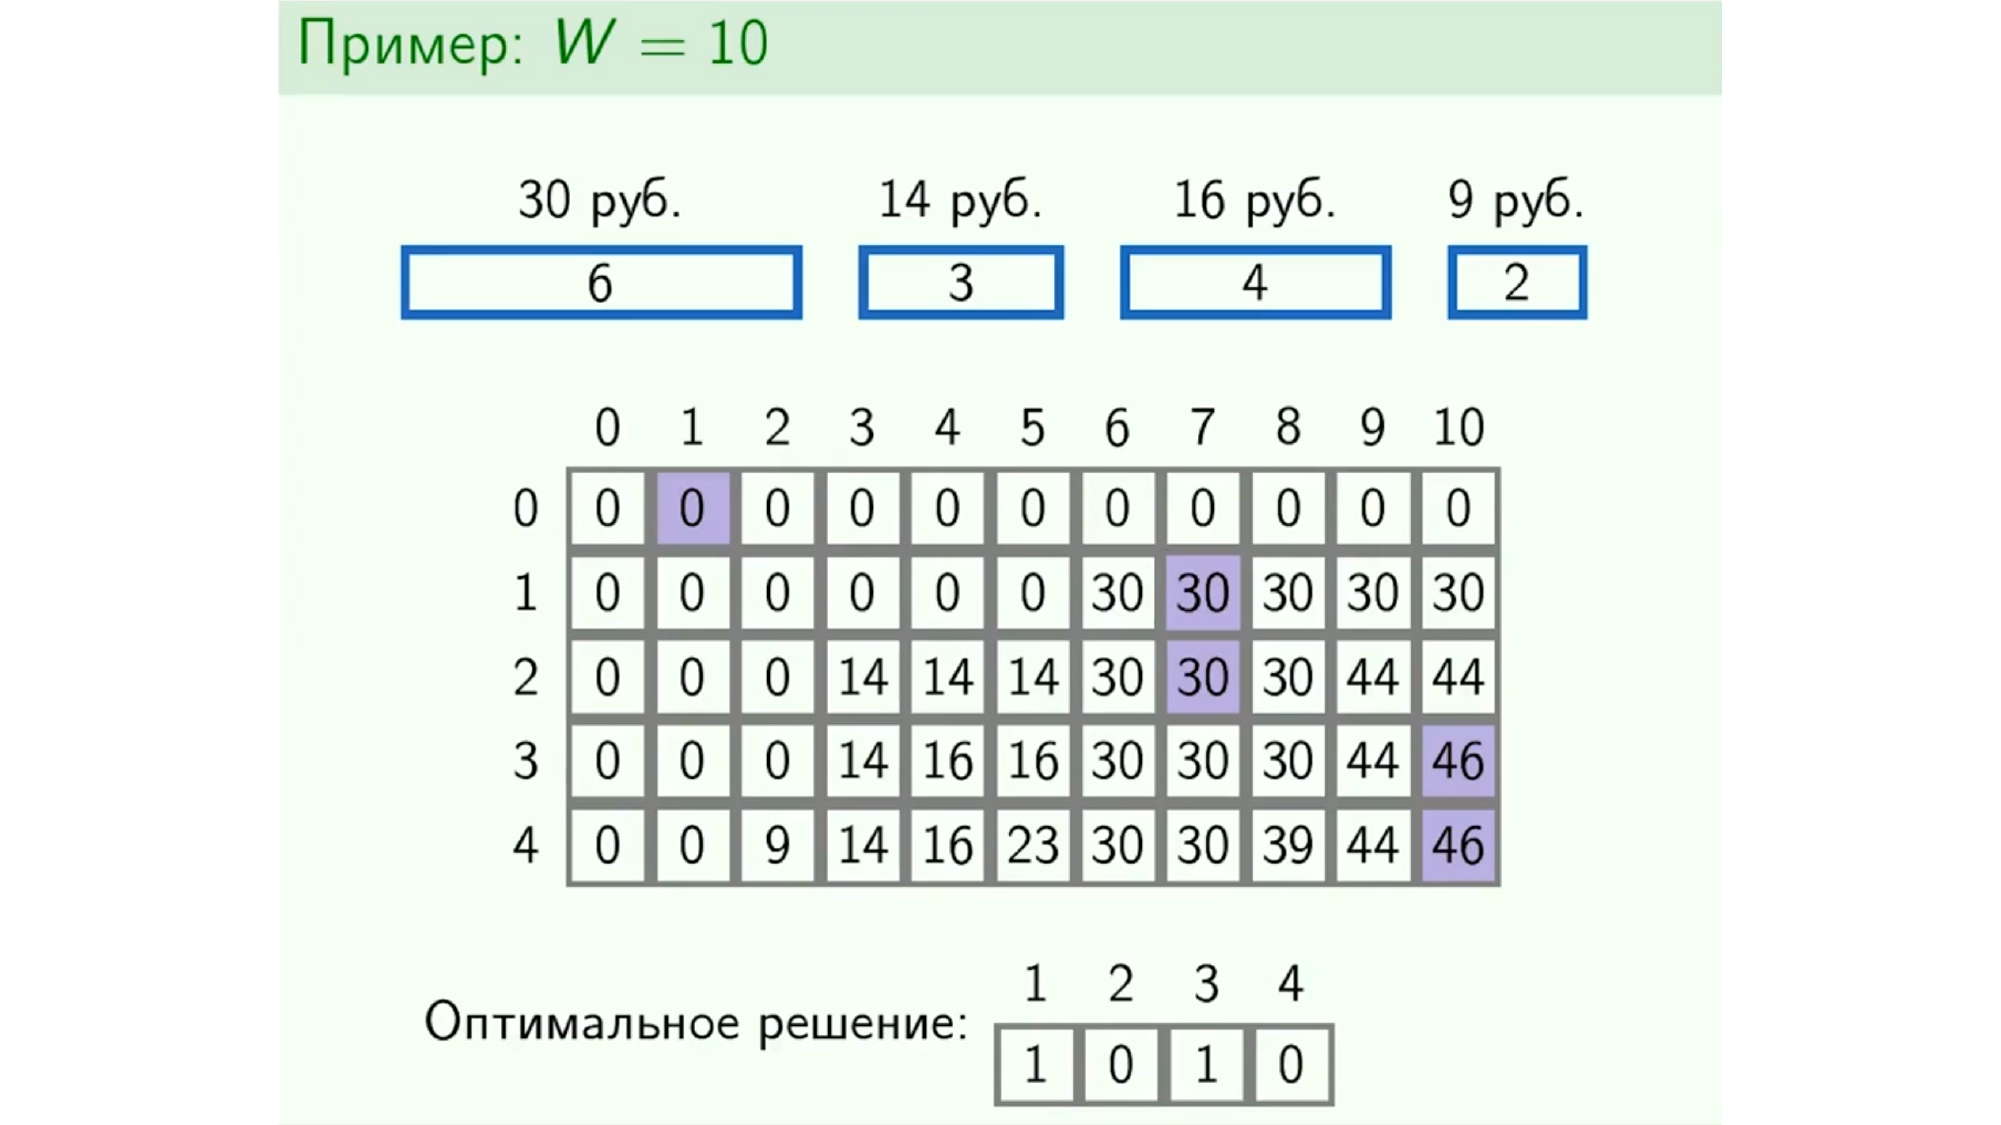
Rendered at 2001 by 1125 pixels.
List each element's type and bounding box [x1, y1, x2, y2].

text_box [278, 0, 1722, 1125]
